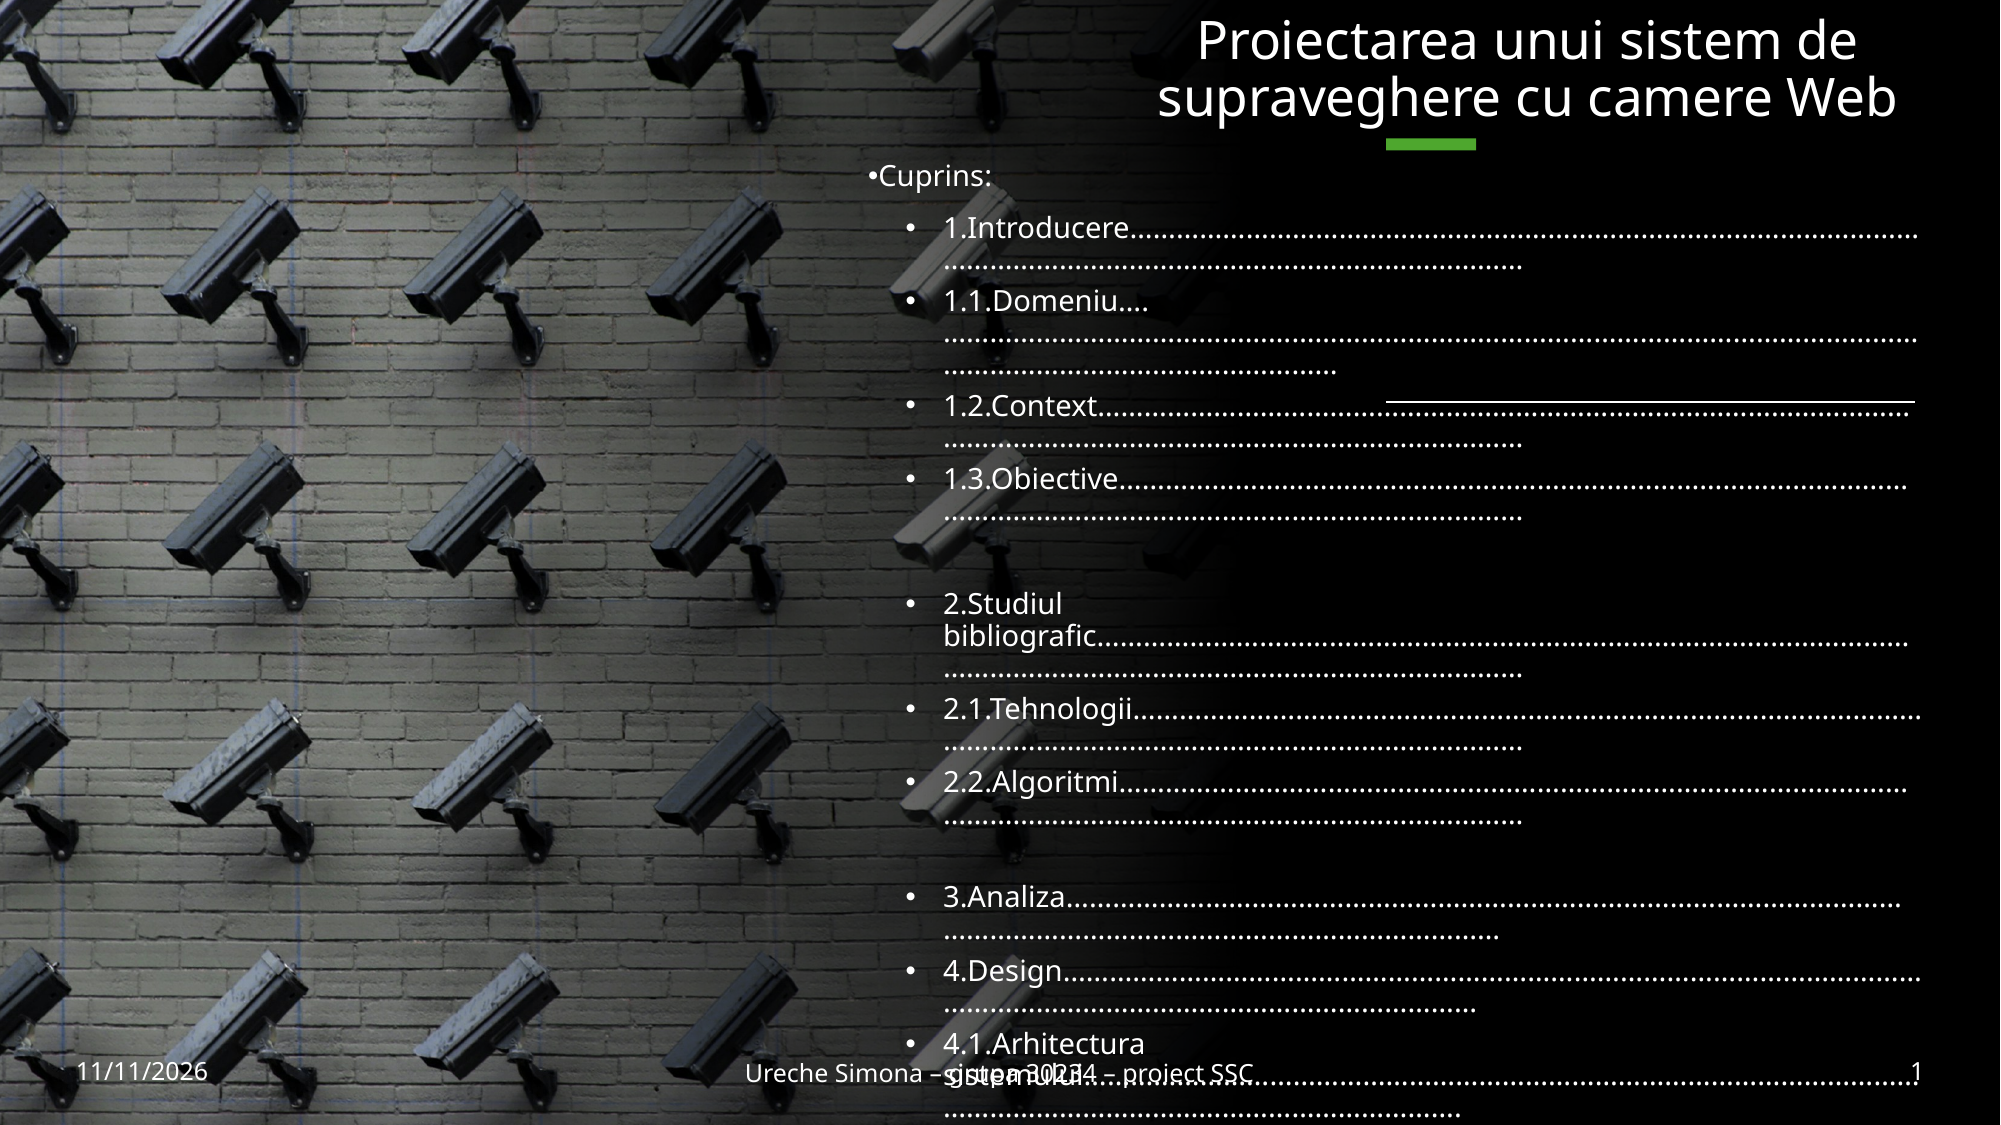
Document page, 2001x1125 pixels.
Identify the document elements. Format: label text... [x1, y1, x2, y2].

text_box [1385, 137, 1478, 152]
title Proiectarea unui sistem de supraveghere cu camere Web [1359, 0, 1925, 136]
slide_number 1 [1489, 1042, 1940, 1103]
picture [0, 0, 1359, 1125]
subtitle Cuprins: 1.Introducere…………………………………………………………………………………………………………………………………………………………… 1.1.Domeniu….…………………………………………………………………………………………………………………………………………………………… 1.2.Context……………………………………………………………………………………………………………………………………………………………… 1.3.Obiective…………………………………………………………………………………………………………………………………………………………… 2.Studiul bibliografic……………………………………………………………………………………………………………………………………………………………… 2.1.Tehnologii…………………………………………………………………………………………………………………………………………………………… 2.2.Algoritmi…………………………………………………………………………………………………………………………………………………………… 3.Analiza……………………………………………………………………………………………………………………………………………………………… 4.Design……………………………………………………………………………………………………………………………………………………………… 4.1.Arhitectura sistemului…………………………………………………………………………………………………………………………………………………………. 4.2.Fluxul de control al programului……………………………………………………………………………………………………………………… 4.3. Structura directorului de proiect ………………………………………………………………………………………………………………………............................................................ [1359, 153, 1942, 972]
text_box [1359, 0, 2000, 1125]
